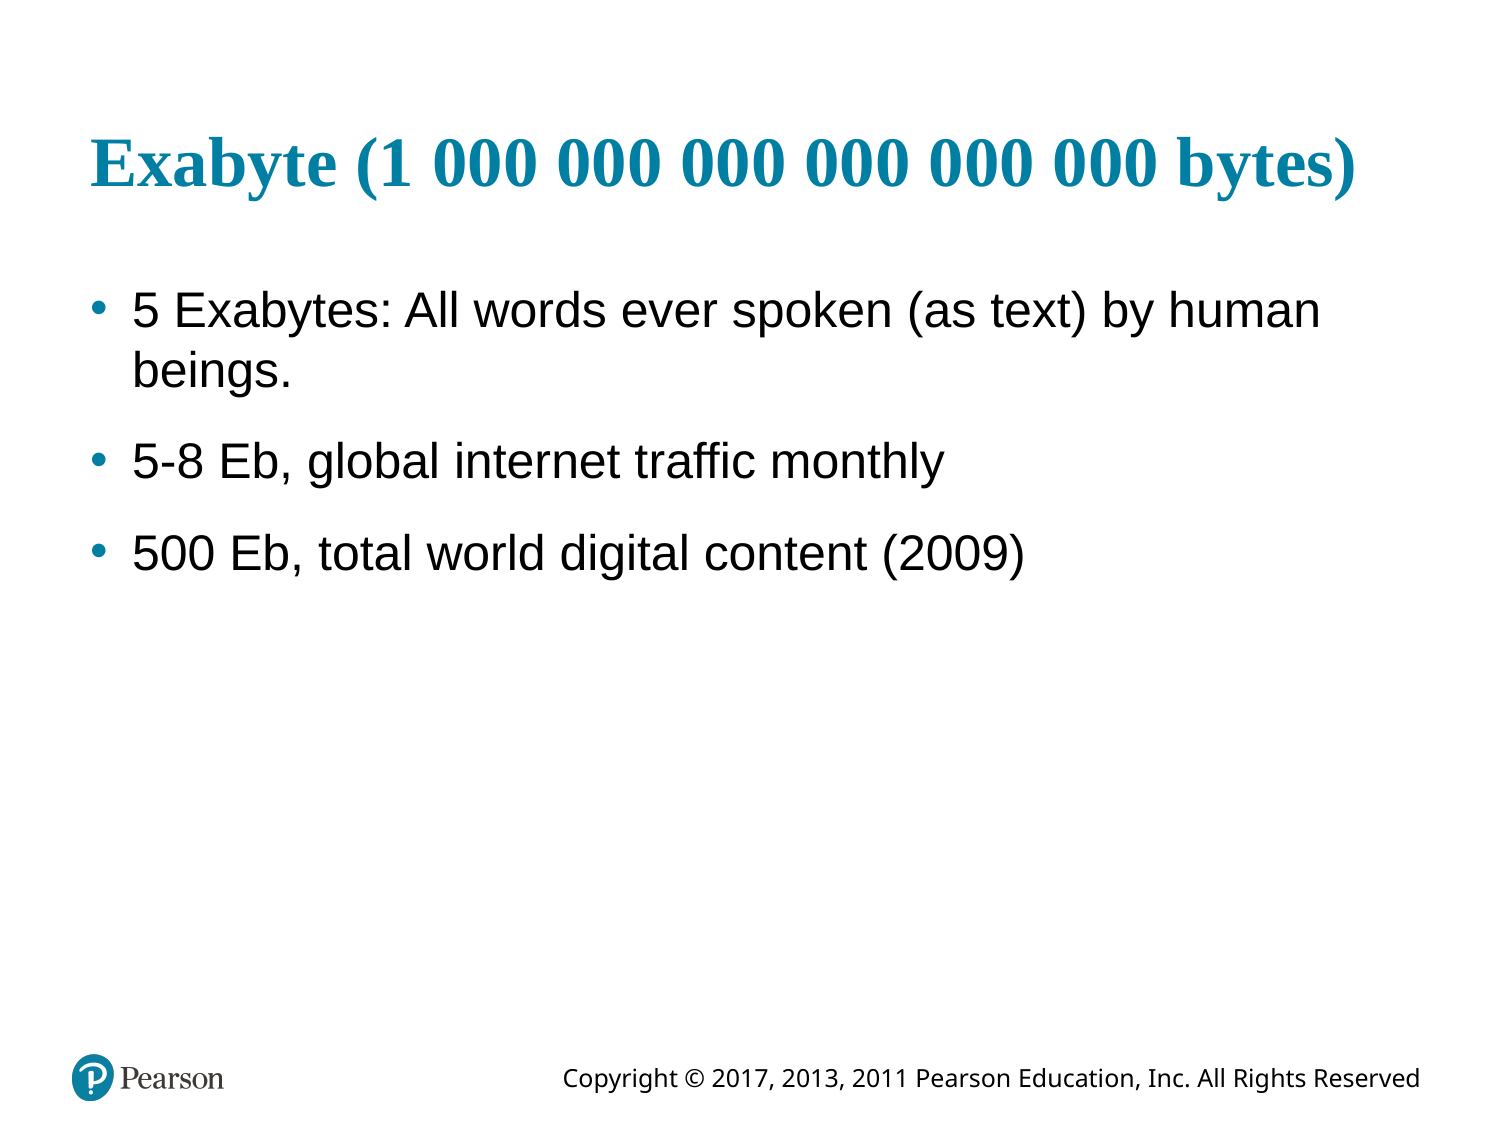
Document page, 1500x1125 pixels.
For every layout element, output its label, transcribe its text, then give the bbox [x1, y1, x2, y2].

title Exabyte (1 000 000 000 000 000 000 bytes) [75, 35, 1425, 216]
list 5 Exabytes: All words ever spoken (as text) by human beings. 5-8 Eb, global internet traffic monthly 500 Eb, total world digital content (2009) [75, 262, 1425, 1005]
picture [98, 1054, 224, 1101]
picture [72, 1054, 88, 1070]
picture [80, 1063, 106, 1088]
picture [72, 1087, 83, 1101]
